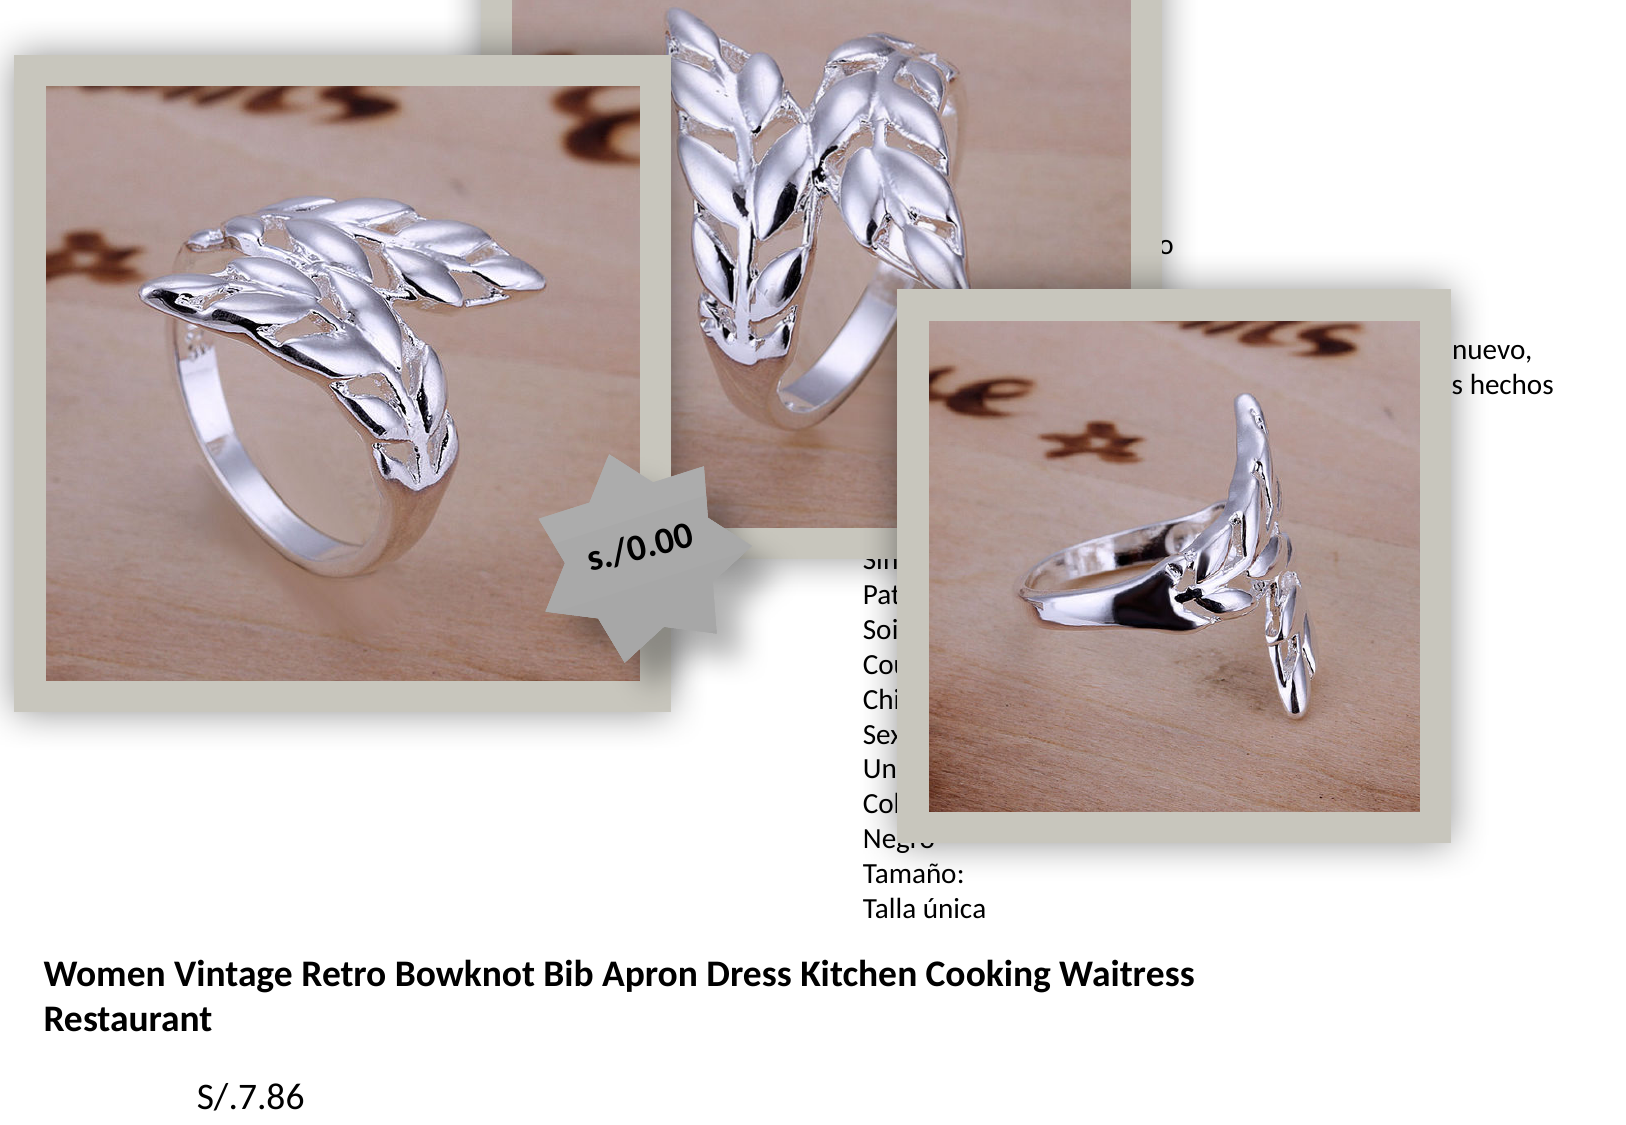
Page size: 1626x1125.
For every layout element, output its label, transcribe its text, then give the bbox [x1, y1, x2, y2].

text_box Caracteristicas del articulo Estado: Nuevo con etiquetas: Un artículo completamente nuevo, que no fue utilizado ni tiene desgaste (incluidos los hechos a ... Más información Material: Mezcla de algodón Marca: Sin marca Patrón: Soild&Checked Country/Region of Manufacture: China Sexo: Unisex Color: Negro Tamaño: Talla única [848, 218, 1590, 933]
text_box [640, 528, 752, 649]
text_box S/.7.86 [182, 1064, 320, 1125]
text_box s./0.00 [640, 528, 714, 575]
picture [45, 0, 1420, 812]
text_box Women Vintage Retro Bowknot Bib Apron Dress Kitchen Cooking Waitress Restaurant [28, 941, 1280, 1046]
